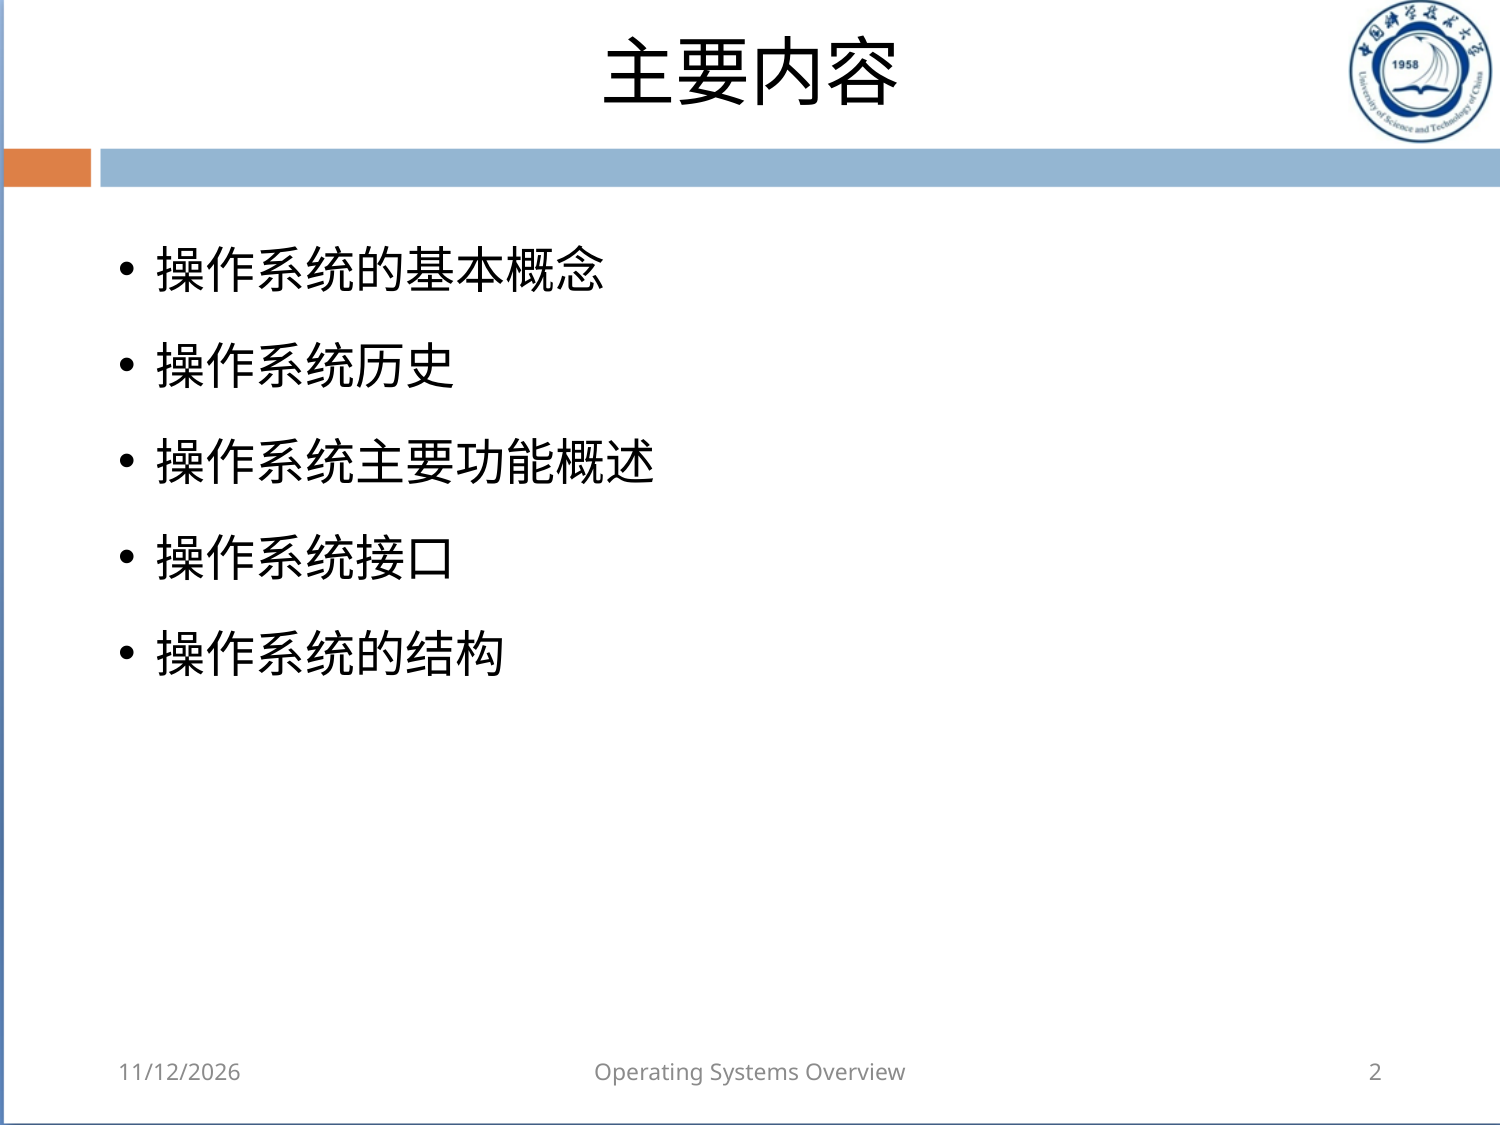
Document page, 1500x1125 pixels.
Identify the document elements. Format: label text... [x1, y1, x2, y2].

title 主要内容 [103, 18, 1397, 133]
slide_number 2 [1059, 1042, 1397, 1103]
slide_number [103, 1042, 441, 1103]
footer Operating Systems Overview [496, 1042, 1004, 1103]
picture [0, 0, 1500, 1125]
list 操作系统的基本概念 操作系统历史 操作系统主要功能概述 操作系统接口 操作系统的结构 [103, 216, 1397, 1023]
